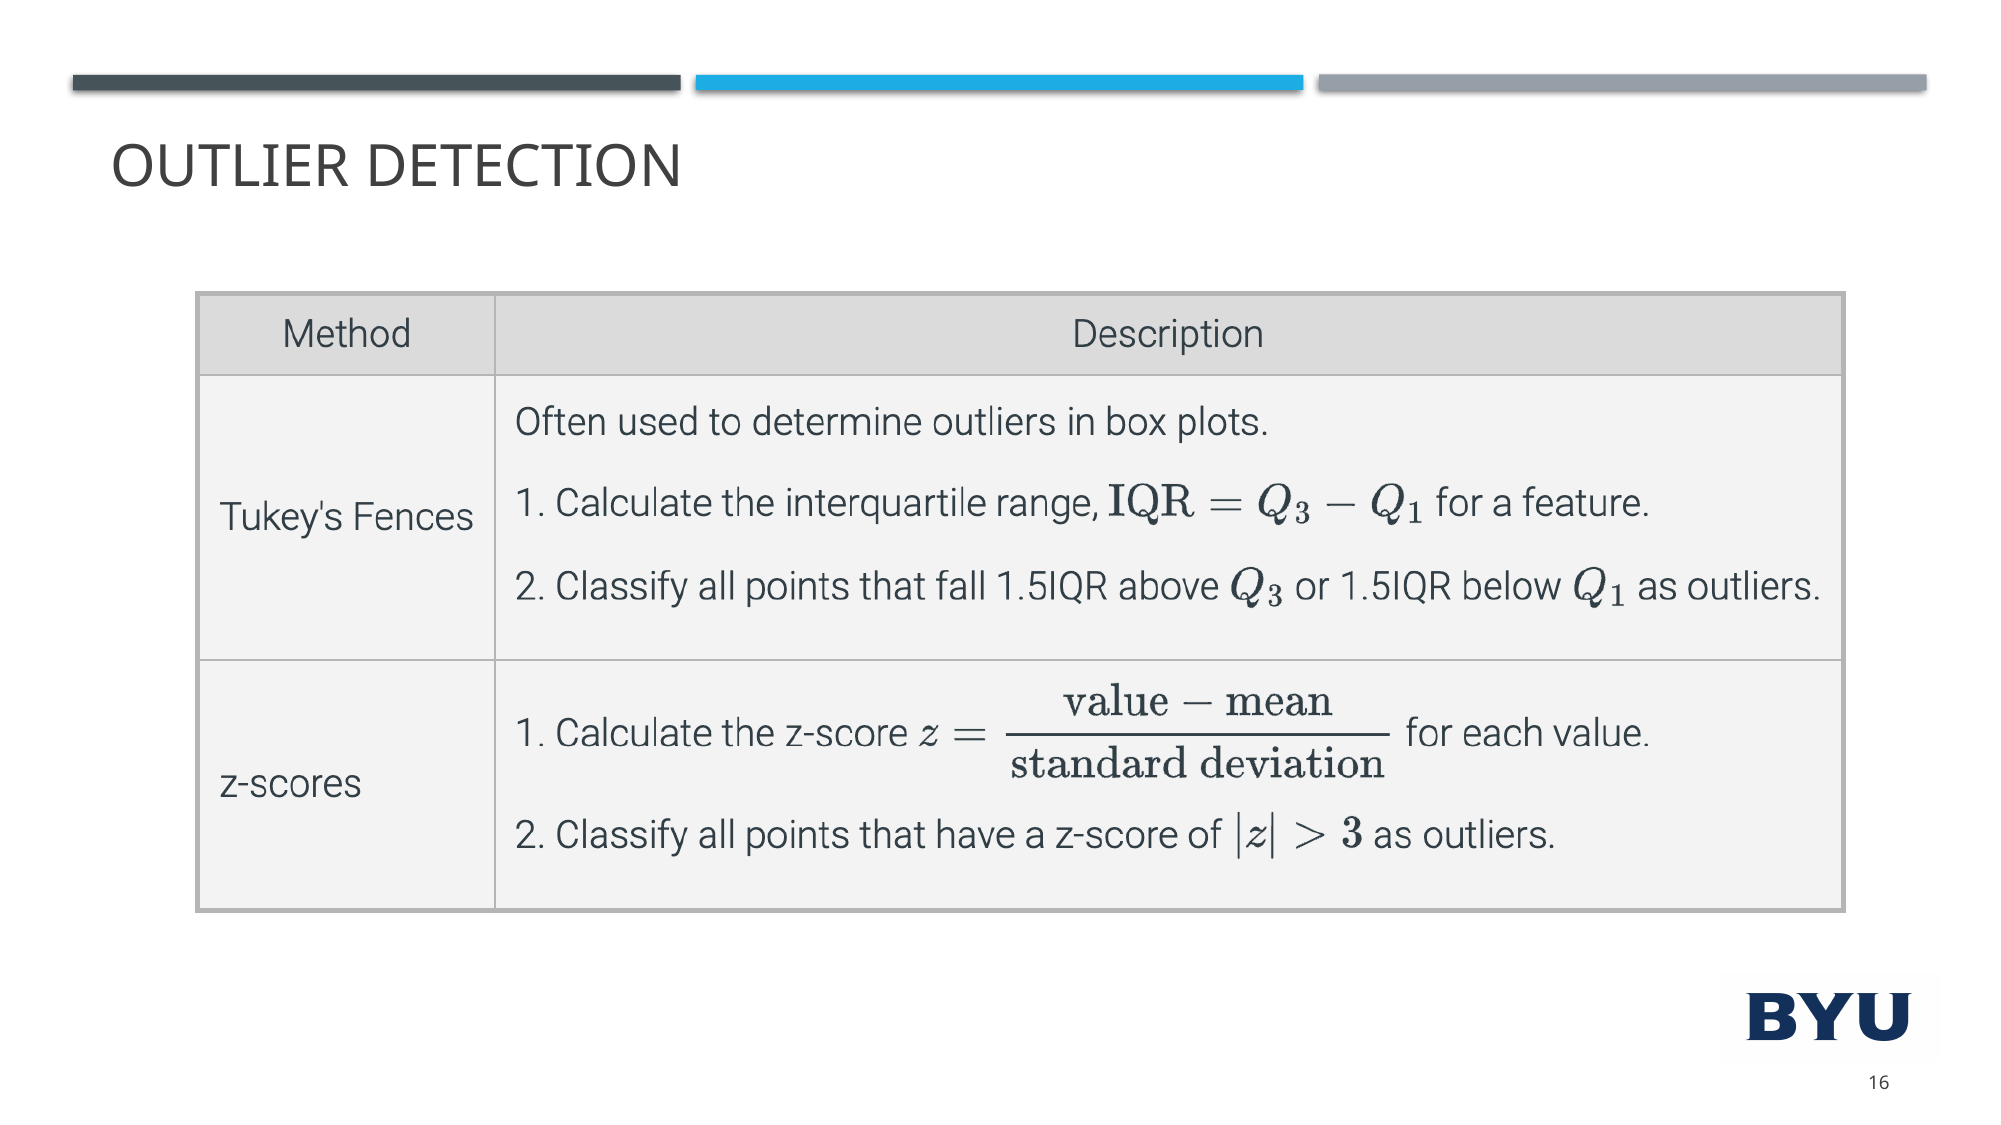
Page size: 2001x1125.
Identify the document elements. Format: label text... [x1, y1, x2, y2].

title Outlier Detection [95, 115, 1905, 206]
picture [180, 279, 1856, 920]
picture [1718, 972, 1941, 1062]
slide_number 16 [1732, 1053, 1905, 1114]
